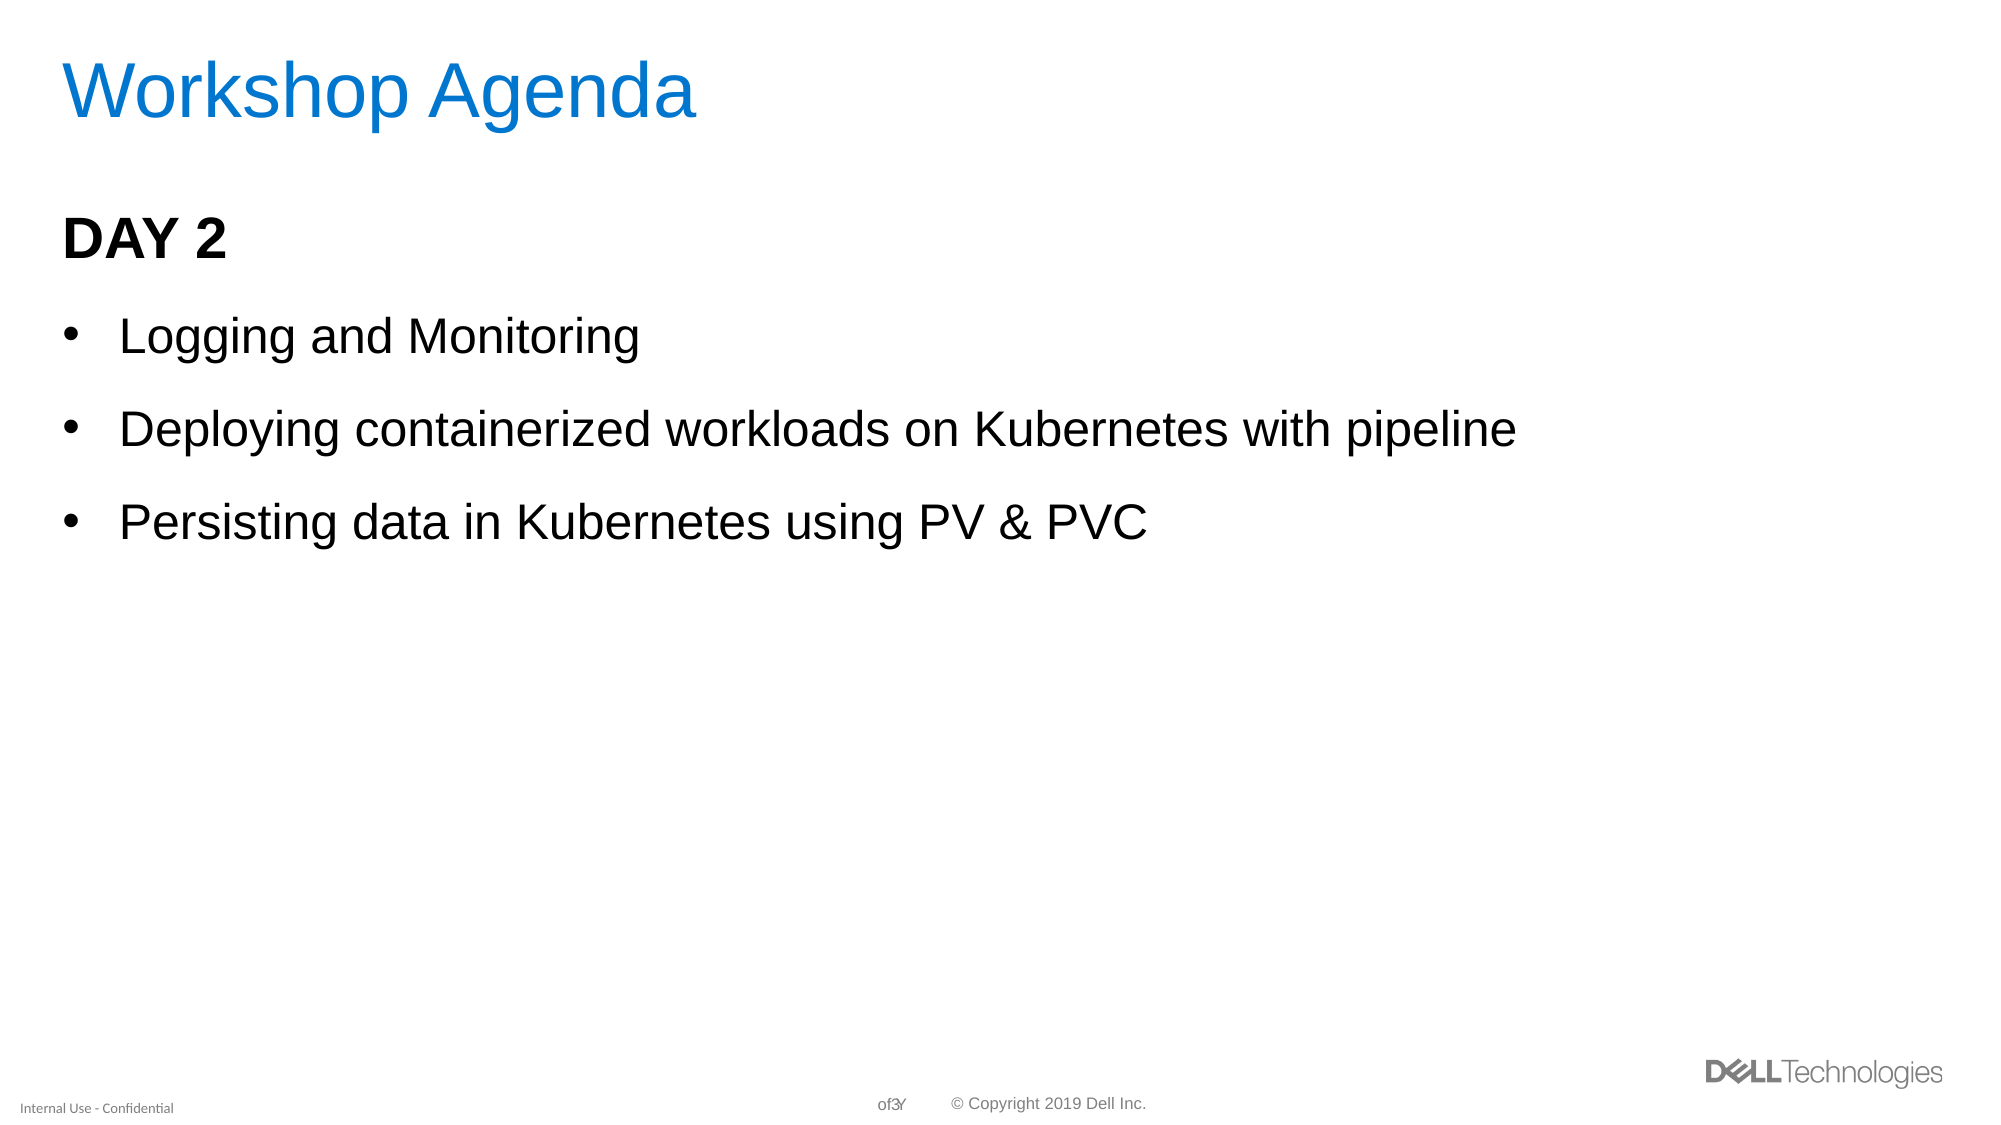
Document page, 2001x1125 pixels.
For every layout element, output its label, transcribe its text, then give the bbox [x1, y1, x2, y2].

picture [1706, 1058, 1943, 1089]
title Workshop Agenda [62, 50, 1938, 135]
list DAY 2 Logging and Monitoring Deploying containerized workloads on Kubernetes with pipeline Persisting data in Kubernetes using PV & PVC [62, 200, 1938, 925]
